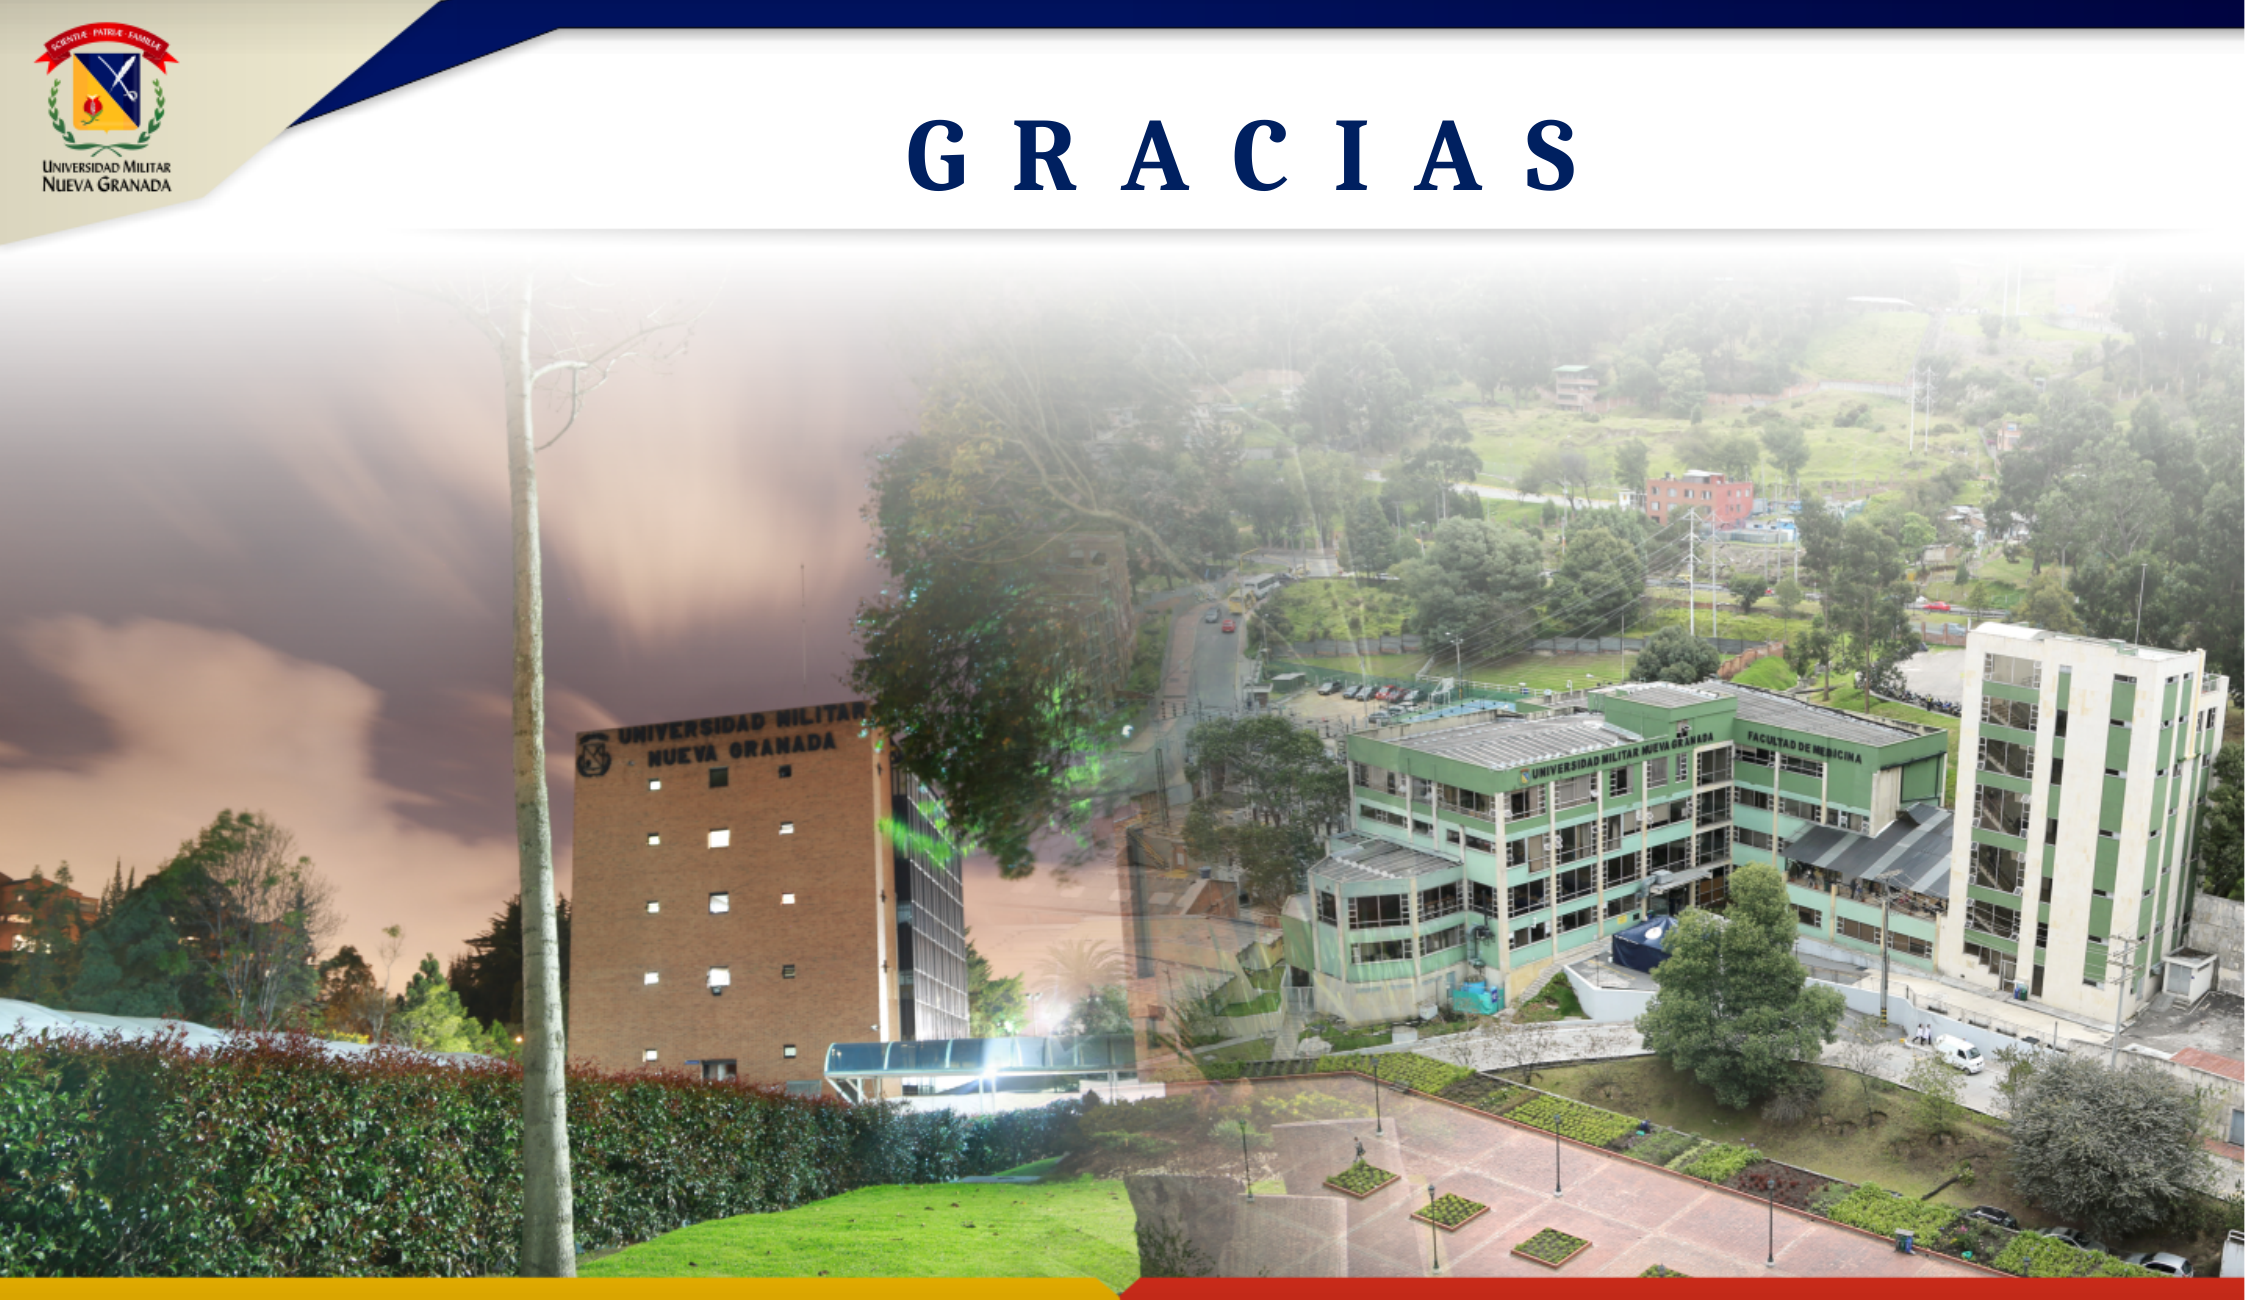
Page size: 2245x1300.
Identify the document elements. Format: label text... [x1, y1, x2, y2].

text_box G R A C I A S [283, 86, 2245, 212]
picture [0, 0, 2245, 1300]
